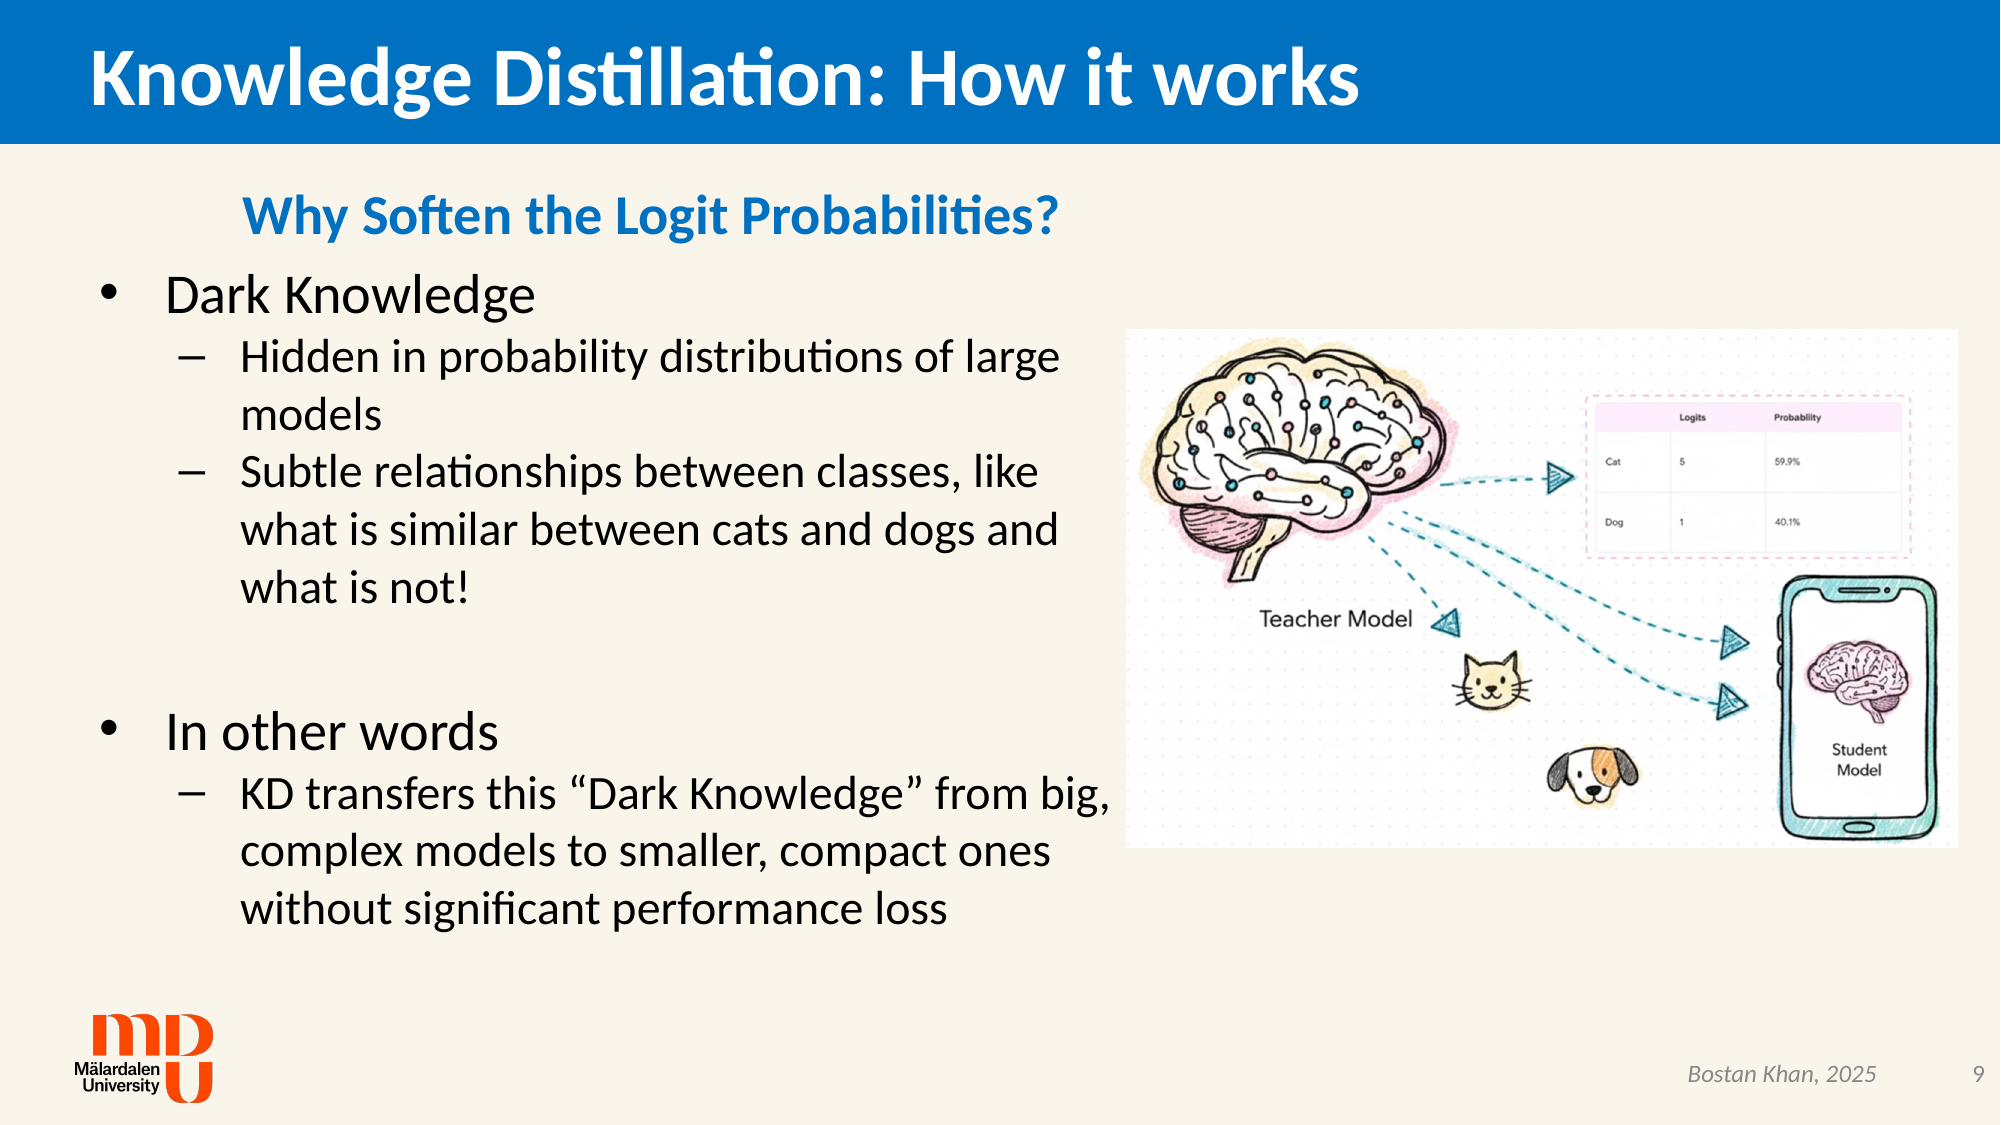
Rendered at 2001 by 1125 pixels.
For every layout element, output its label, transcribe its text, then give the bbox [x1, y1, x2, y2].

list Why Soften the Logit Probabilities? Dark Knowledge Hidden in probability distributions of large models Subtle relationships between classes, like what is similar between cats and dogs and what is not! In other words KD transfers this “Dark Knowledge” from big, complex models to smaller, compact ones without significant performance loss [75, 170, 1154, 1007]
picture [1126, 329, 1958, 849]
picture [75, 1014, 213, 1103]
slide_number 9 [1933, 1042, 2000, 1103]
title Knowledge Distillation: How it works [75, 0, 1934, 145]
